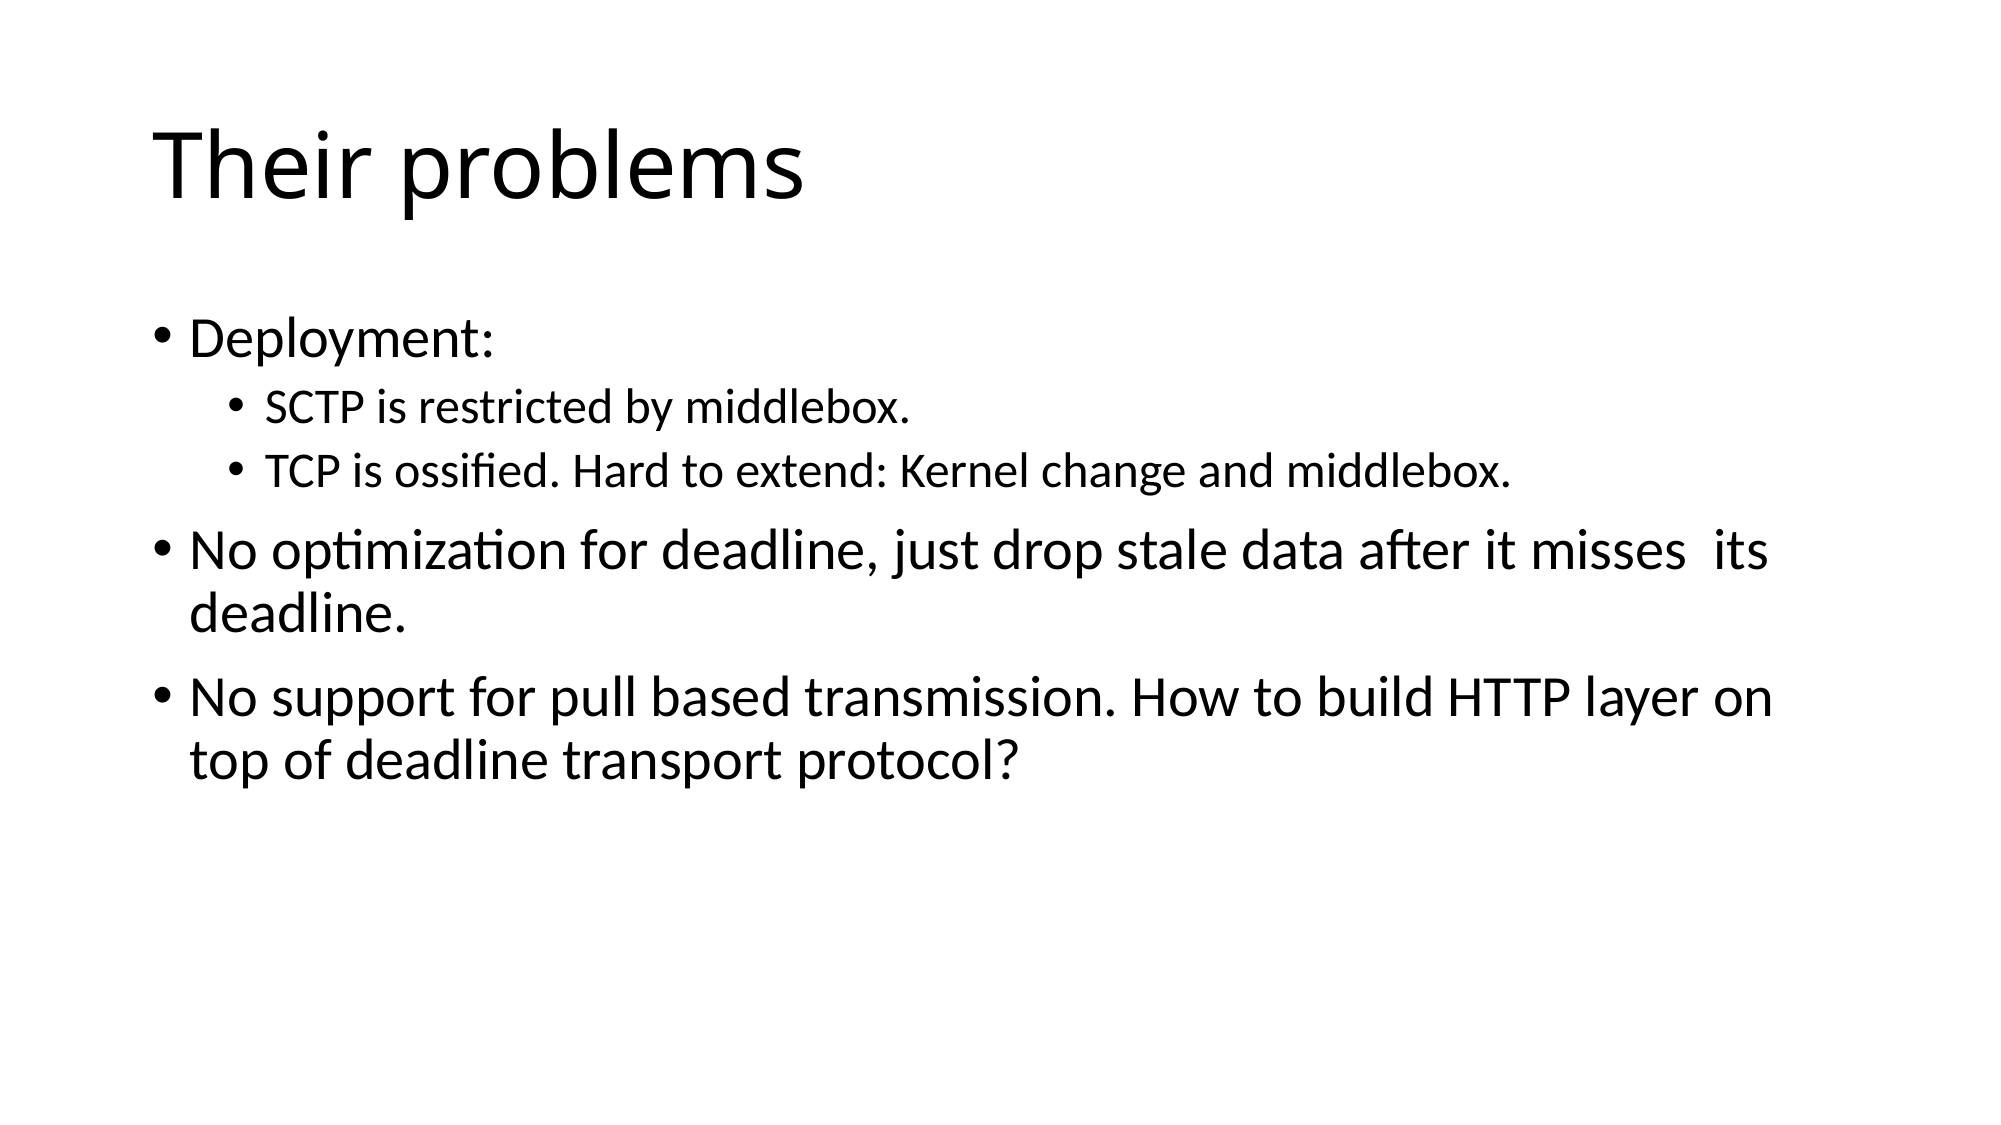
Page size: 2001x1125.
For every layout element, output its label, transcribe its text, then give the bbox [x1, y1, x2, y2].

list Deployment: SCTP is restricted by middlebox. TCP is ossified. Hard to extend: Kernel change and middlebox. No optimization for deadline, just drop stale data after it misses its deadline. No support for pull based transmission. How to build HTTP layer on top of deadline transport protocol? [137, 299, 1863, 1014]
title Their problems [137, 59, 1863, 278]
